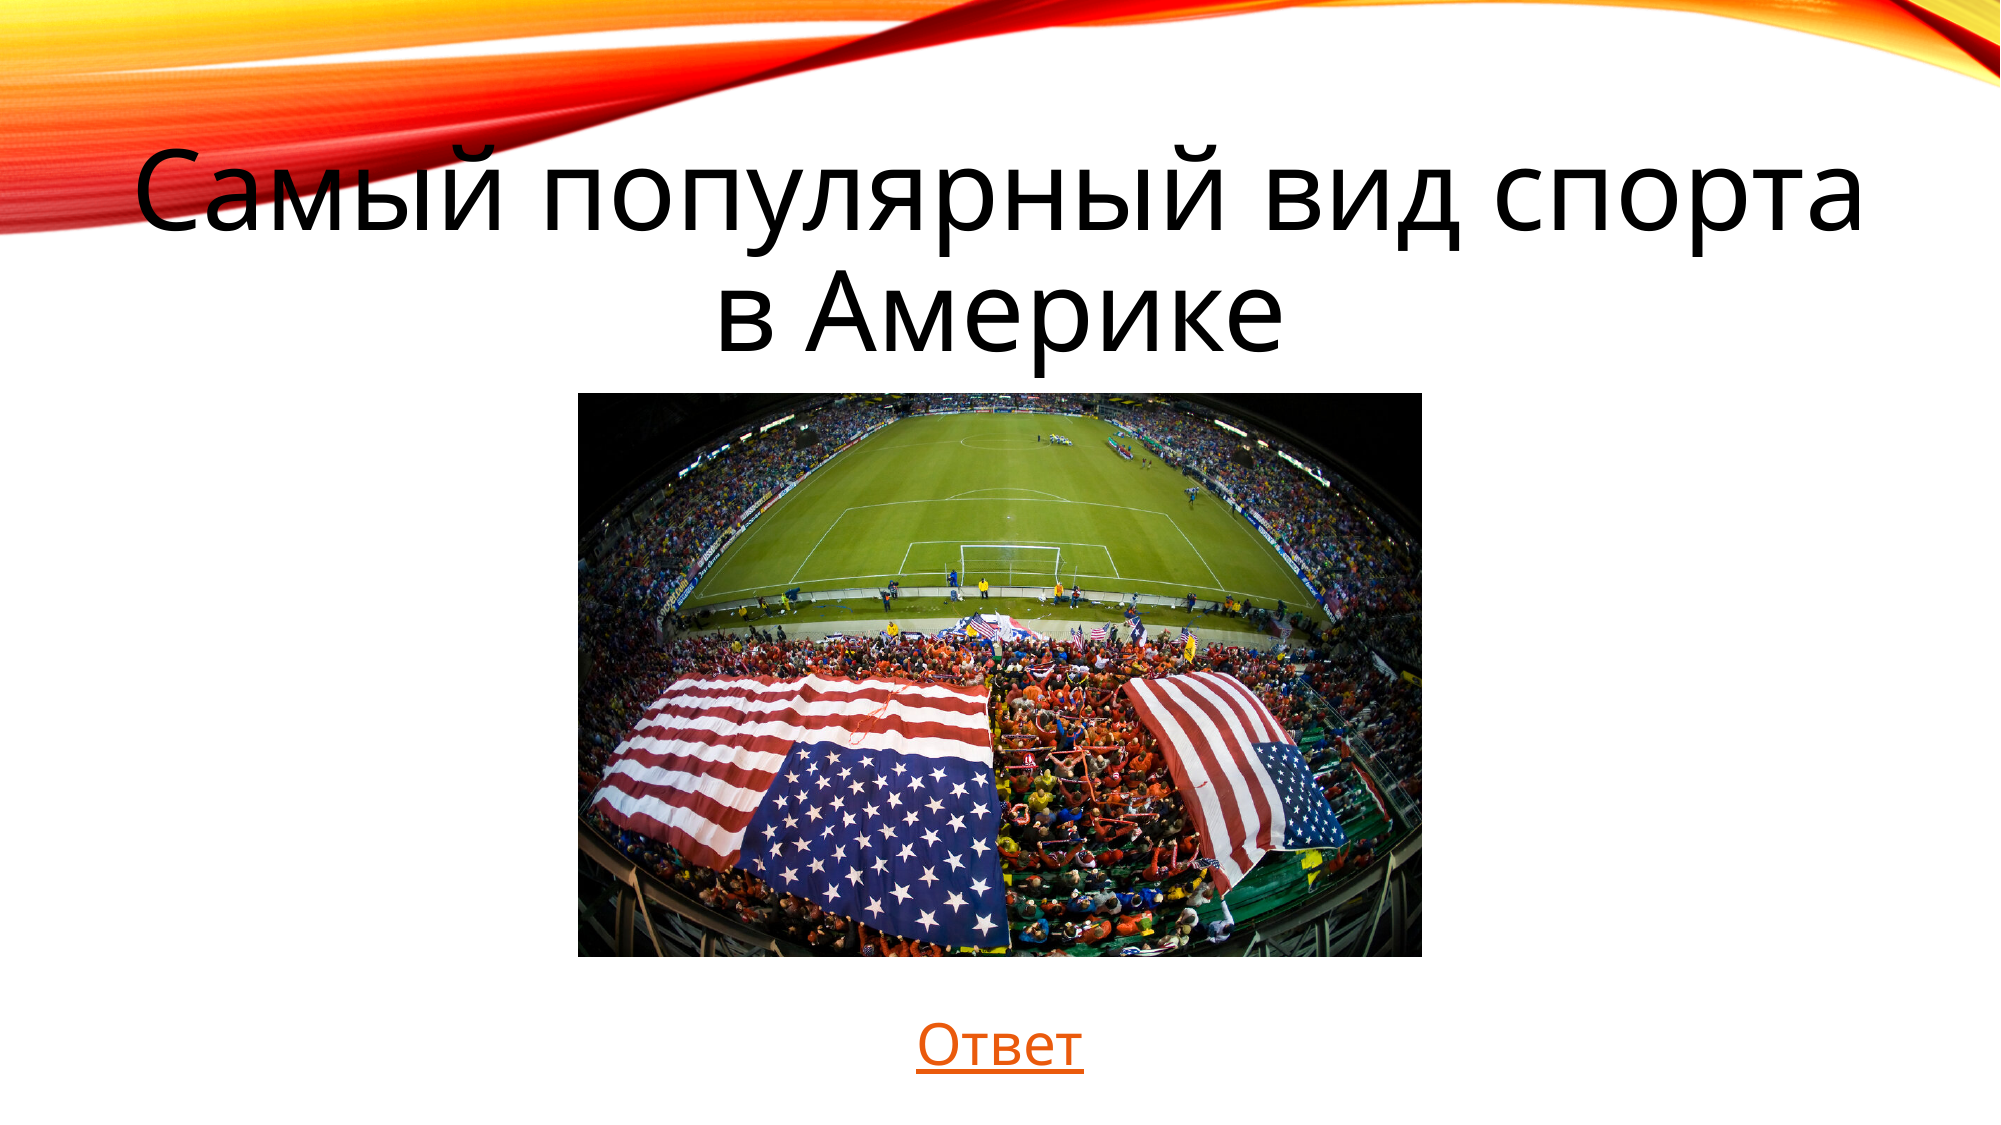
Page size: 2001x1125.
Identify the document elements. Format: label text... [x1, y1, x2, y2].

picture [0, 0, 2000, 237]
list Самый популярный вид спорта в Америке [112, 125, 1888, 450]
text_box Ответ [901, 999, 1099, 1094]
picture [577, 393, 1423, 957]
